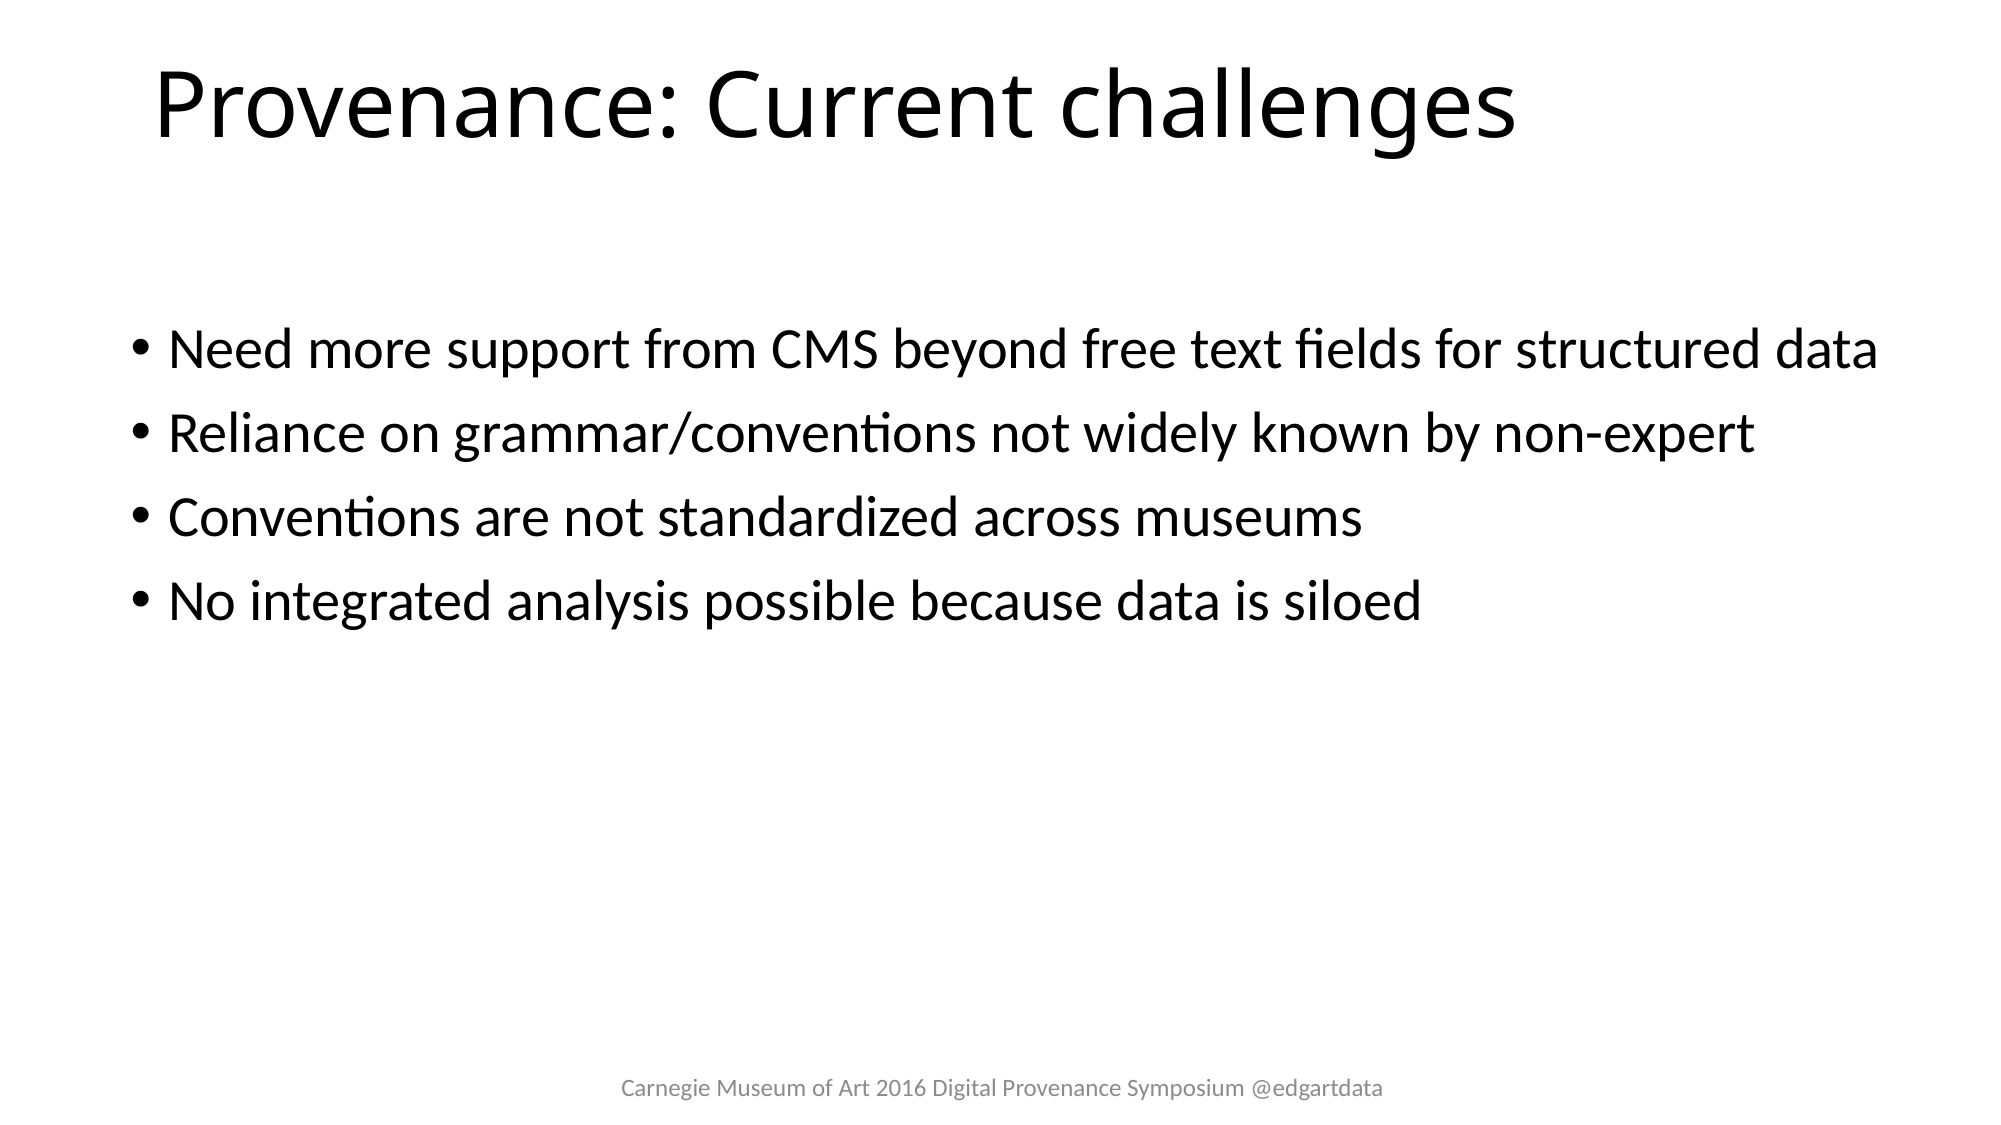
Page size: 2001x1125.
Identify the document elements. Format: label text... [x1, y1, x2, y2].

title Provenance: Current challenges [137, 0, 1863, 217]
list Need more support from CMS beyond free text fields for structured data Reliance on grammar/conventions not widely known by non-expert Conventions are not standardized across museums No integrated analysis possible because data is siloed [115, 311, 1925, 733]
footer Carnegie Museum of Art 2016 Digital Provenance Symposium @edgartdata [403, 1047, 1604, 1125]
